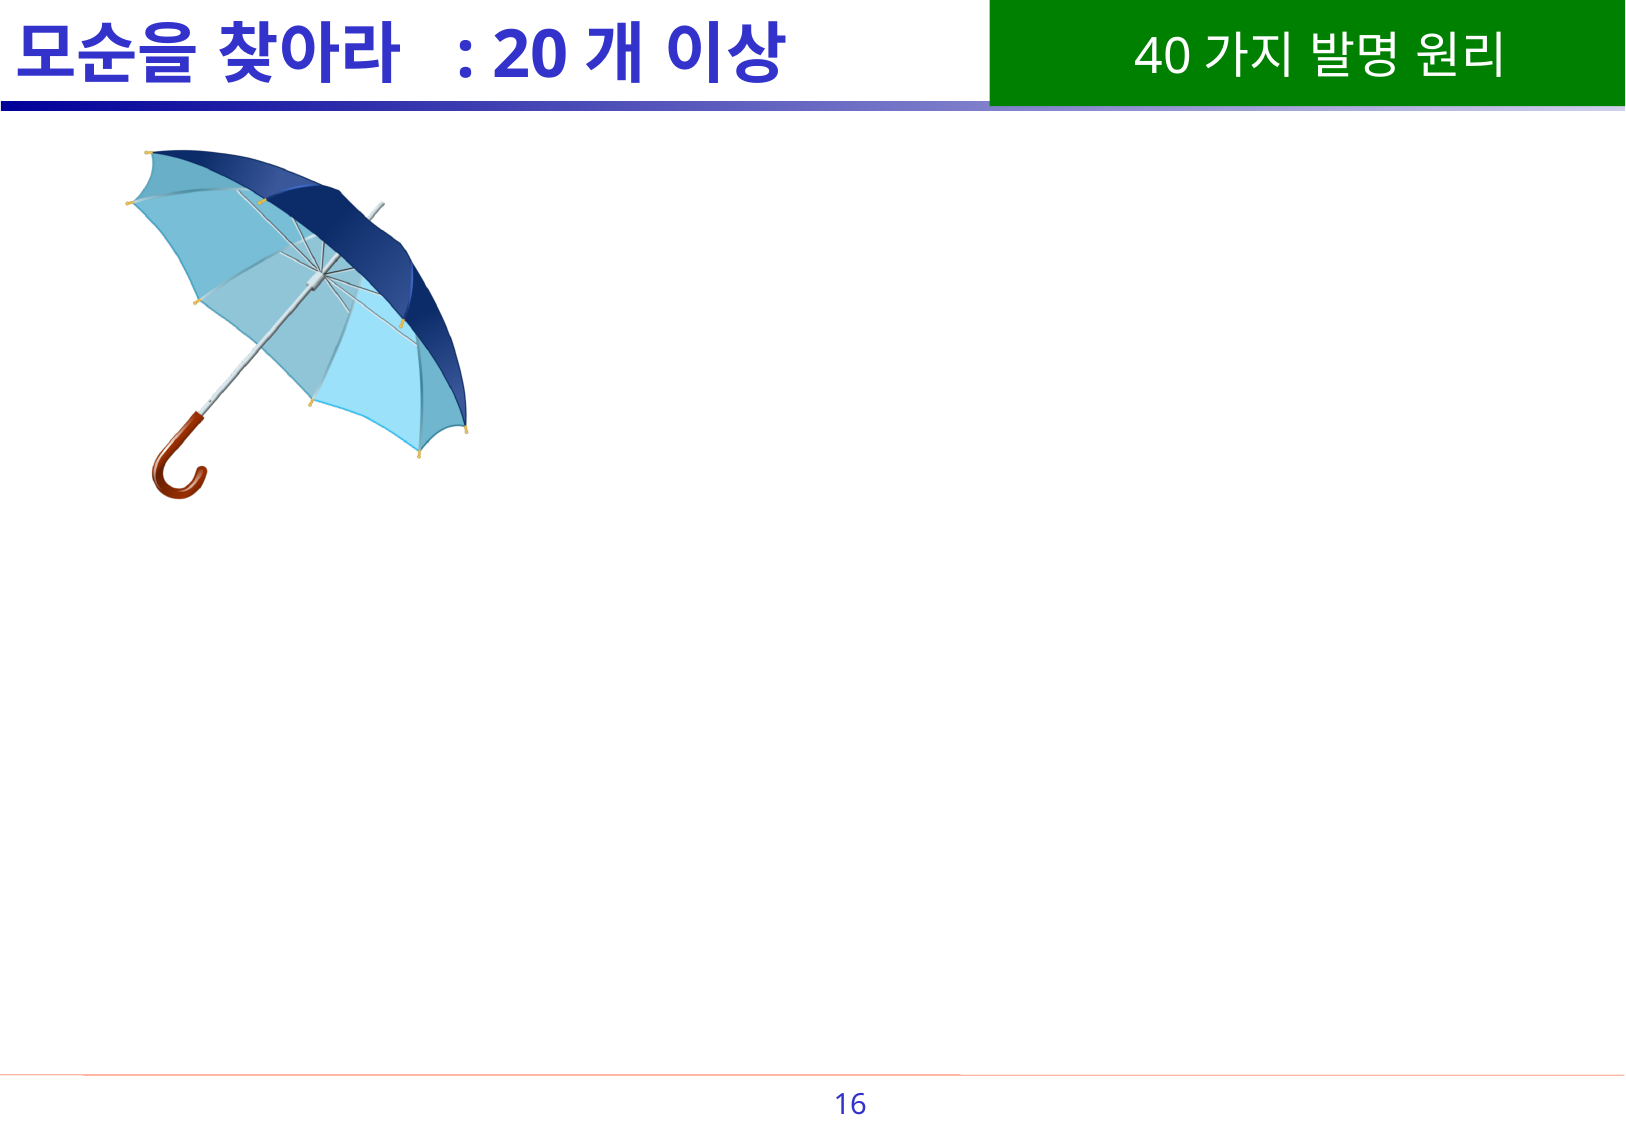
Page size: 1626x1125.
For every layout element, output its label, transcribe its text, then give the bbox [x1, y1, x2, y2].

picture [19, 104, 541, 599]
title 모순을 찾아라 : 20개 이상 [0, 0, 1466, 153]
